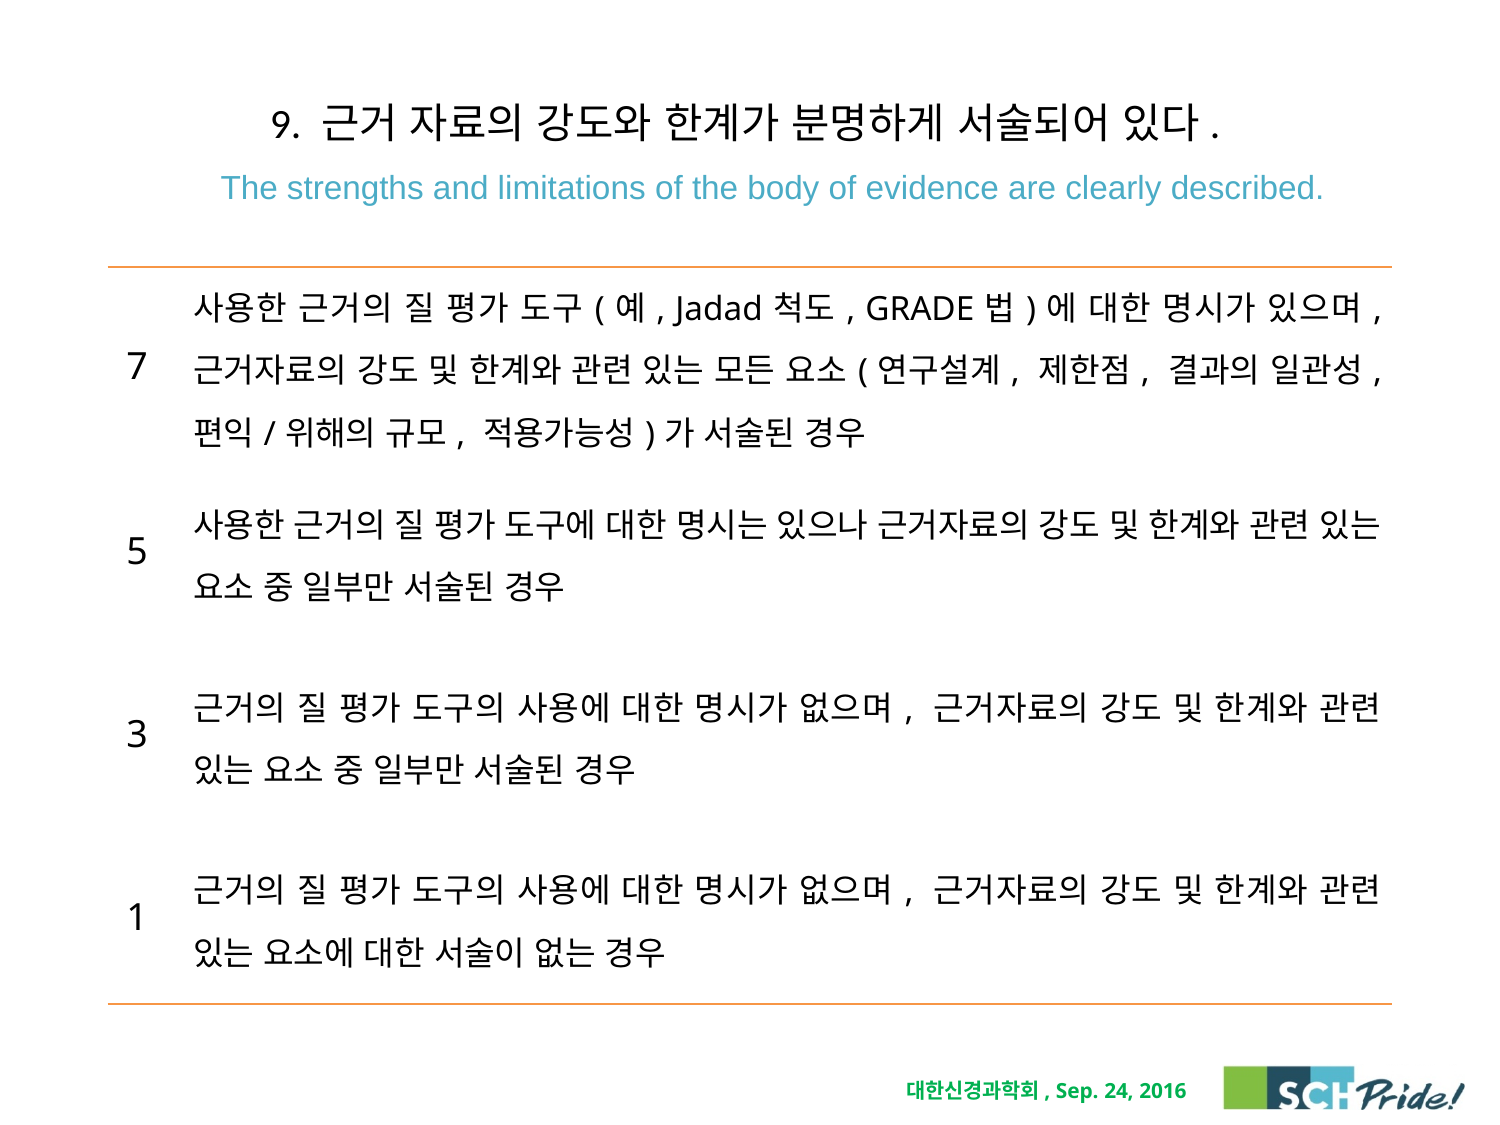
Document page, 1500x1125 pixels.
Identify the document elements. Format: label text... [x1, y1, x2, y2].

table_cell 3 [108, 638, 183, 821]
table_cell 5 [108, 455, 183, 638]
picture [1222, 1064, 1465, 1110]
table_cell 근거의 질 평가 도구의 사용에 대한 명시가 없으며, 근거자료의 강도 및 한계와 관련 있는 요소 중 일부만 서술된 경우 [183, 638, 1392, 821]
title 9. 근거 자료의 강도와 한계가 분명하게 서술되어 있다. The strengths and limitations of the body of evidence are clearly described. [75, 45, 1425, 233]
table_header 7 [108, 268, 183, 455]
table_cell 근거의 질 평가 도구의 사용에 대한 명시가 없으며, 근거자료의 강도 및 한계와 관련 있는 요소에 대한 서술이 없는 경우 [183, 821, 1392, 1003]
table_cell 사용한 근거의 질 평가 도구에 대한 명시는 있으나 근거자료의 강도 및 한계와 관련 있는 요소 중 일부만 서술된 경우 [183, 455, 1392, 638]
table_cell 1 [108, 821, 183, 1003]
table_header 사용한 근거의 질 평가 도구(예, Jadad척도, GRADE법)에 대한 명시가 있으며, 근거자료의 강도 및 한계와 관련 있는 모든 요소(연구설계, 제한점, 결과의 일관성, 편익/위해의 규모, 적용가능성)가 서술된 경우 [183, 268, 1392, 455]
